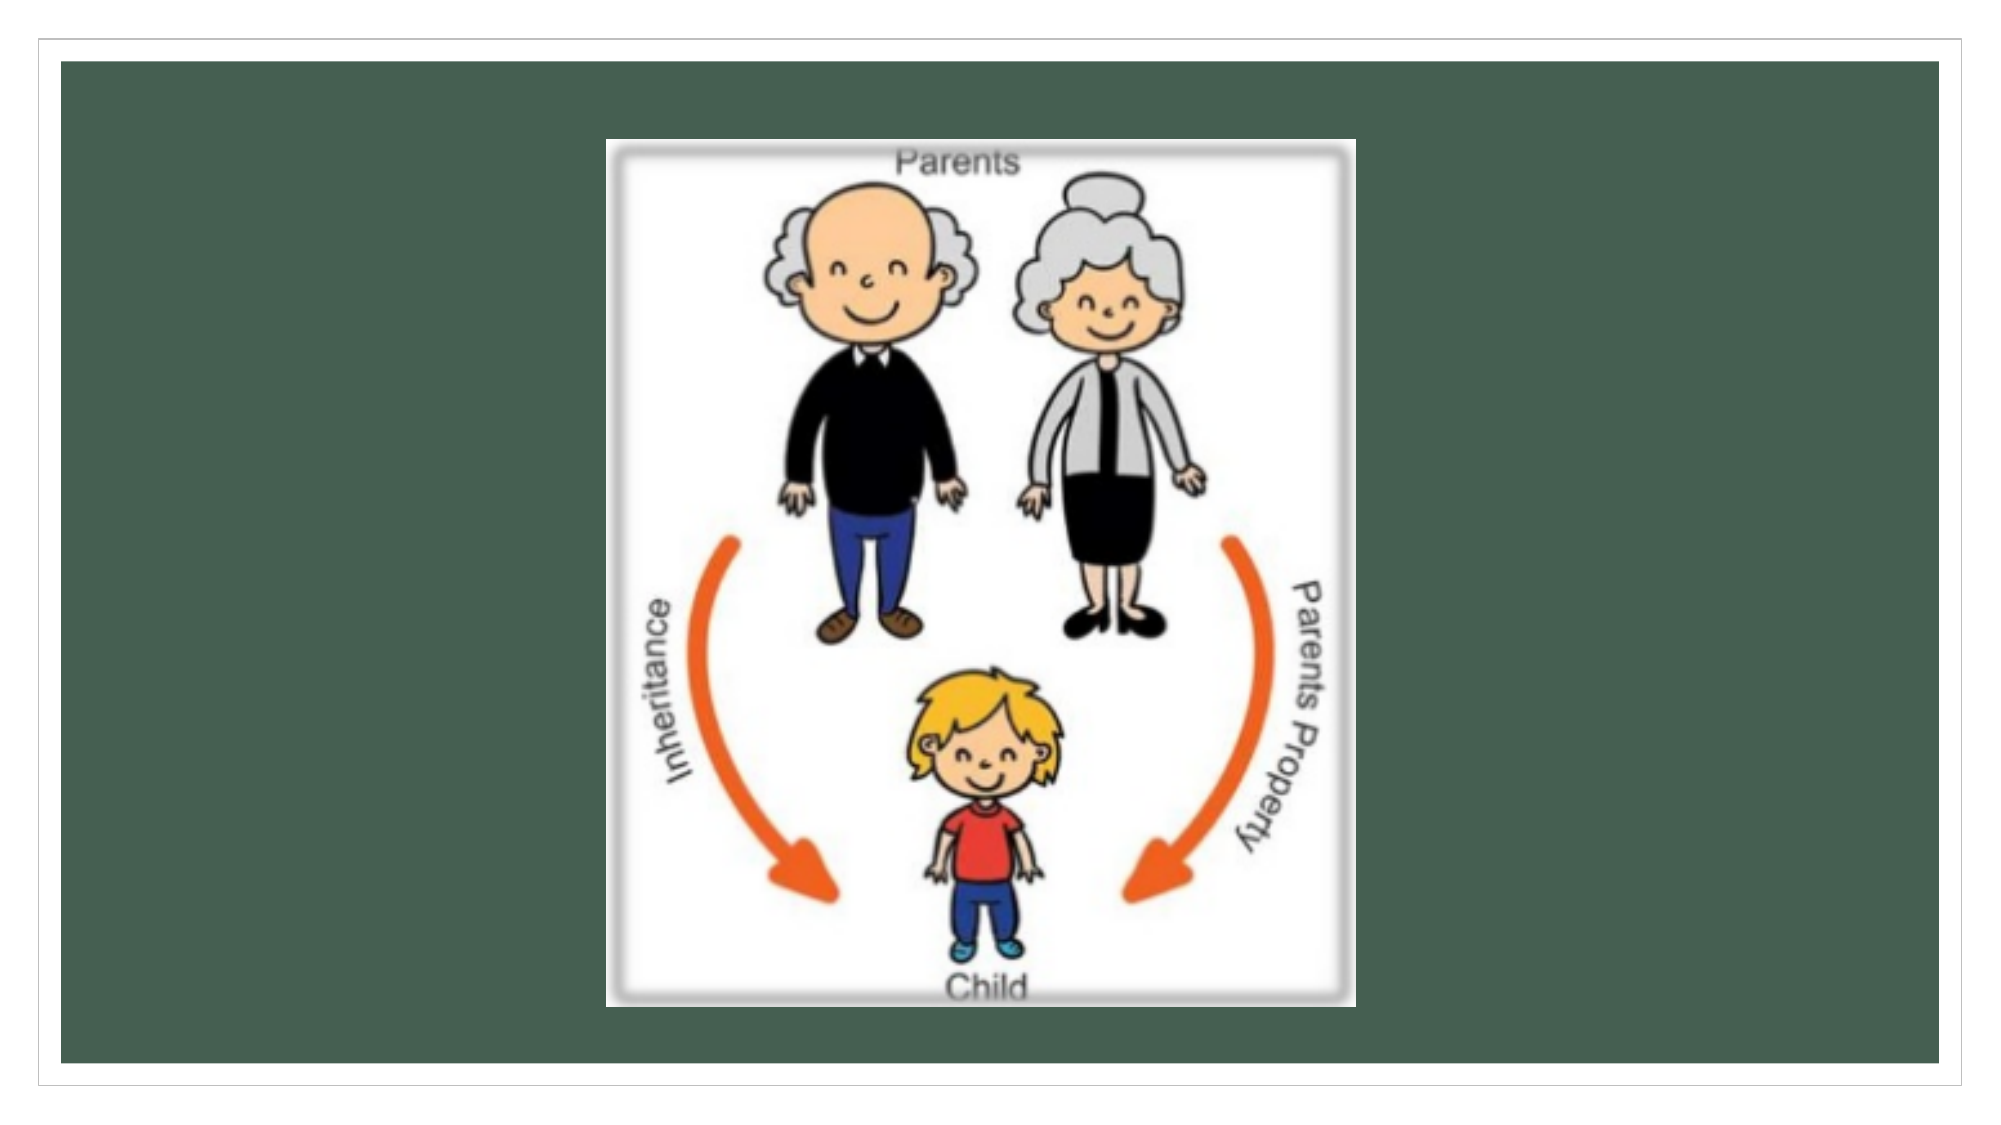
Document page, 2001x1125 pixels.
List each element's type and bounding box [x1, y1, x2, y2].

picture [606, 139, 1356, 1007]
